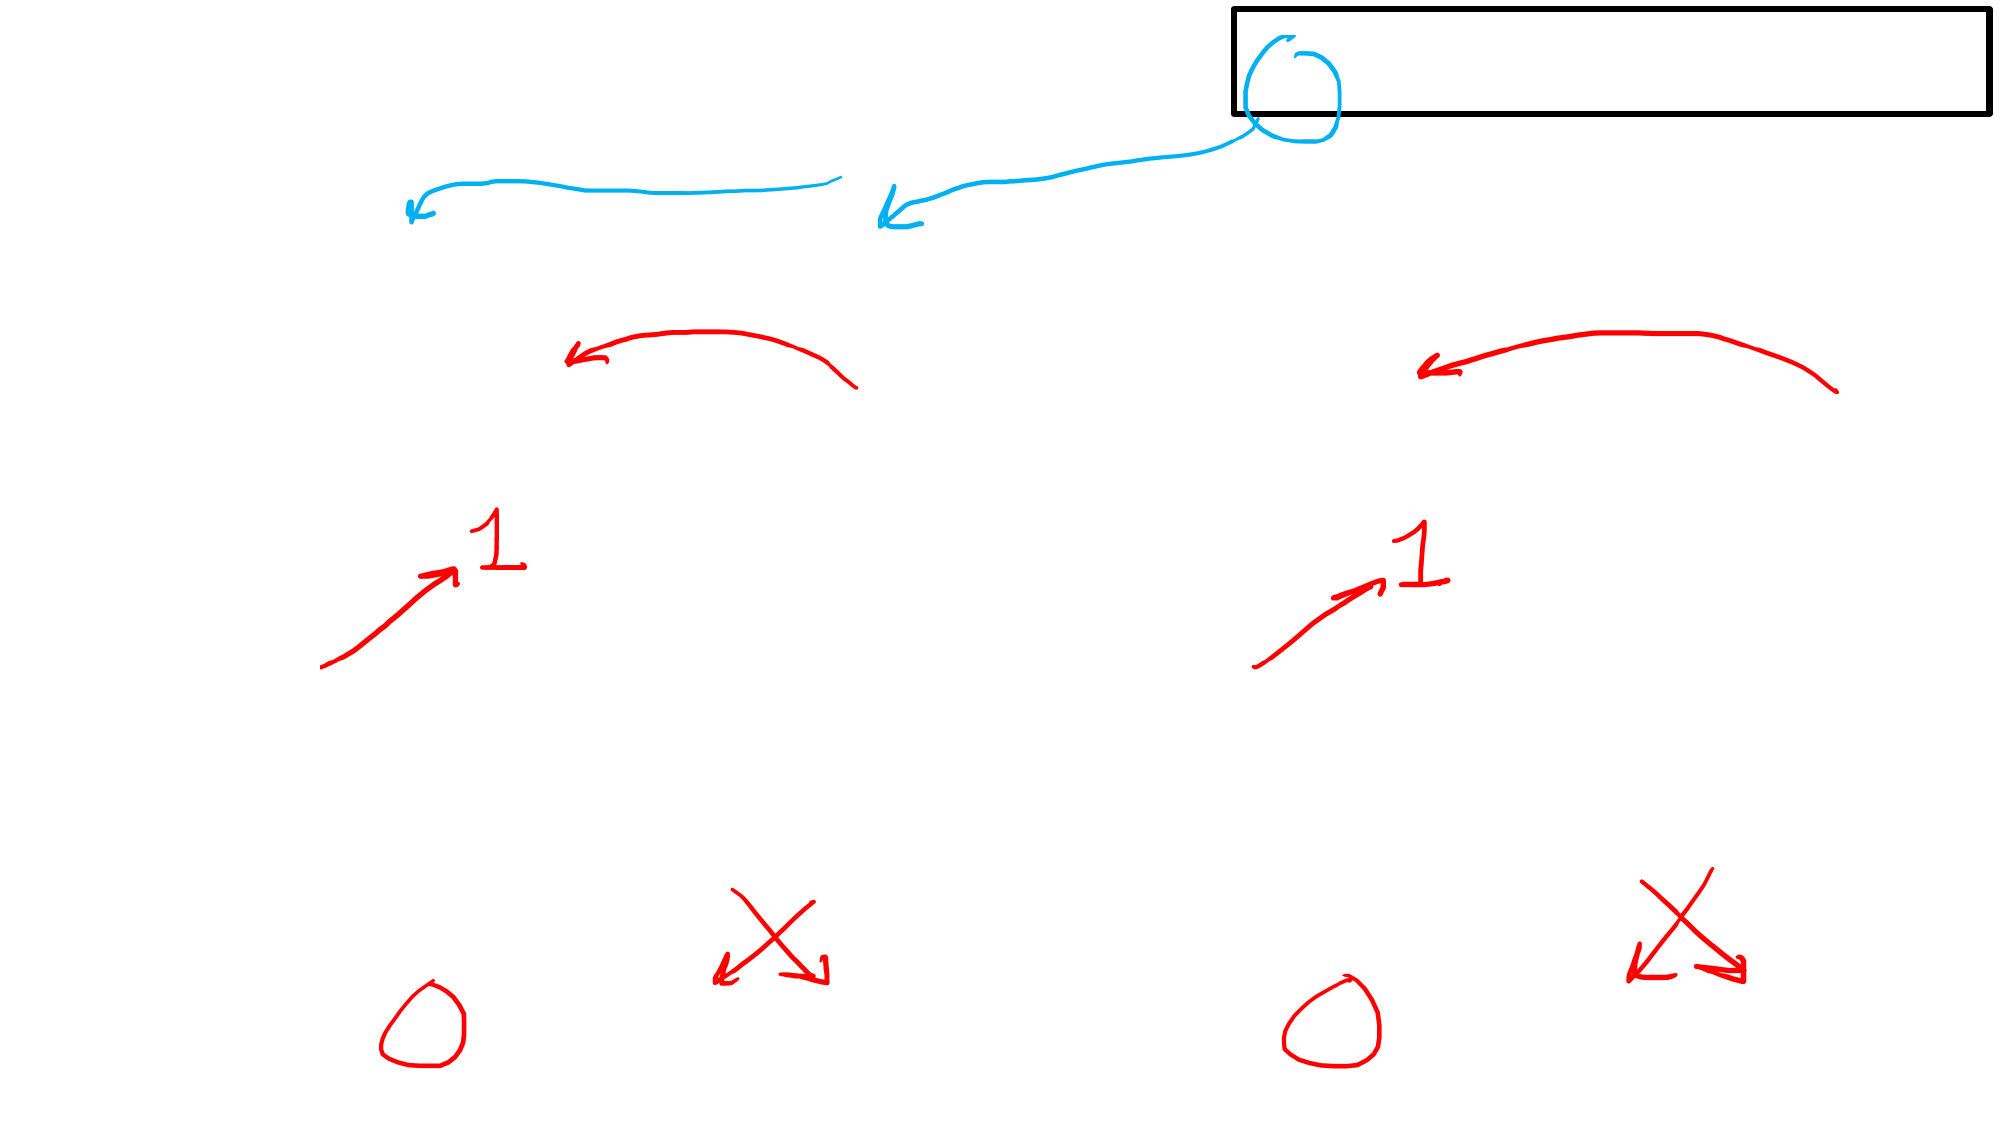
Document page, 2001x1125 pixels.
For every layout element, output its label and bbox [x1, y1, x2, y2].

picture [320, 35, 1848, 1078]
